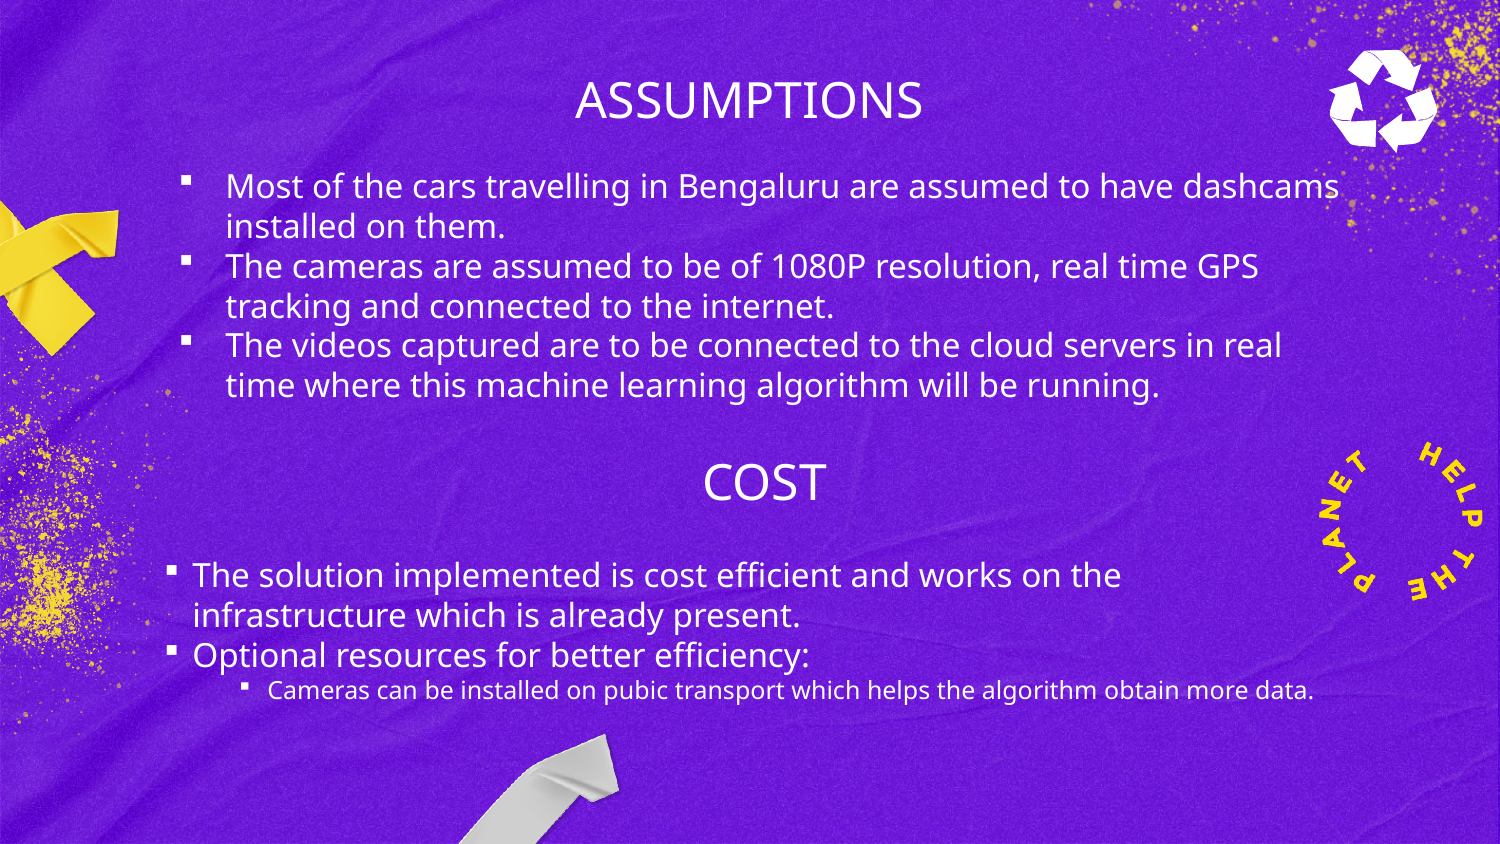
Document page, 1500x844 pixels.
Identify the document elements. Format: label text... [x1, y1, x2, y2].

text_box The solution implemented is cost efficient and works on the infrastructure which is already present. Optional resources for better efficiency: Cameras can be installed on pubic transport which helps the algorithm obtain more data. [149, 539, 1351, 714]
text_box Most of the cars travelling in Bengaluru are assumed to have dashcams installed on them. The cameras are assumed to be of 1080P resolution, real time GPS tracking and connected to the internet. The videos captured are to be connected to the cloud servers in real time where this machine learning algorithm will be running. [163, 150, 1366, 435]
text_box COST [69, 435, 1459, 530]
title ASSUMPTIONS [55, 53, 1445, 148]
picture [0, 0, 1500, 844]
